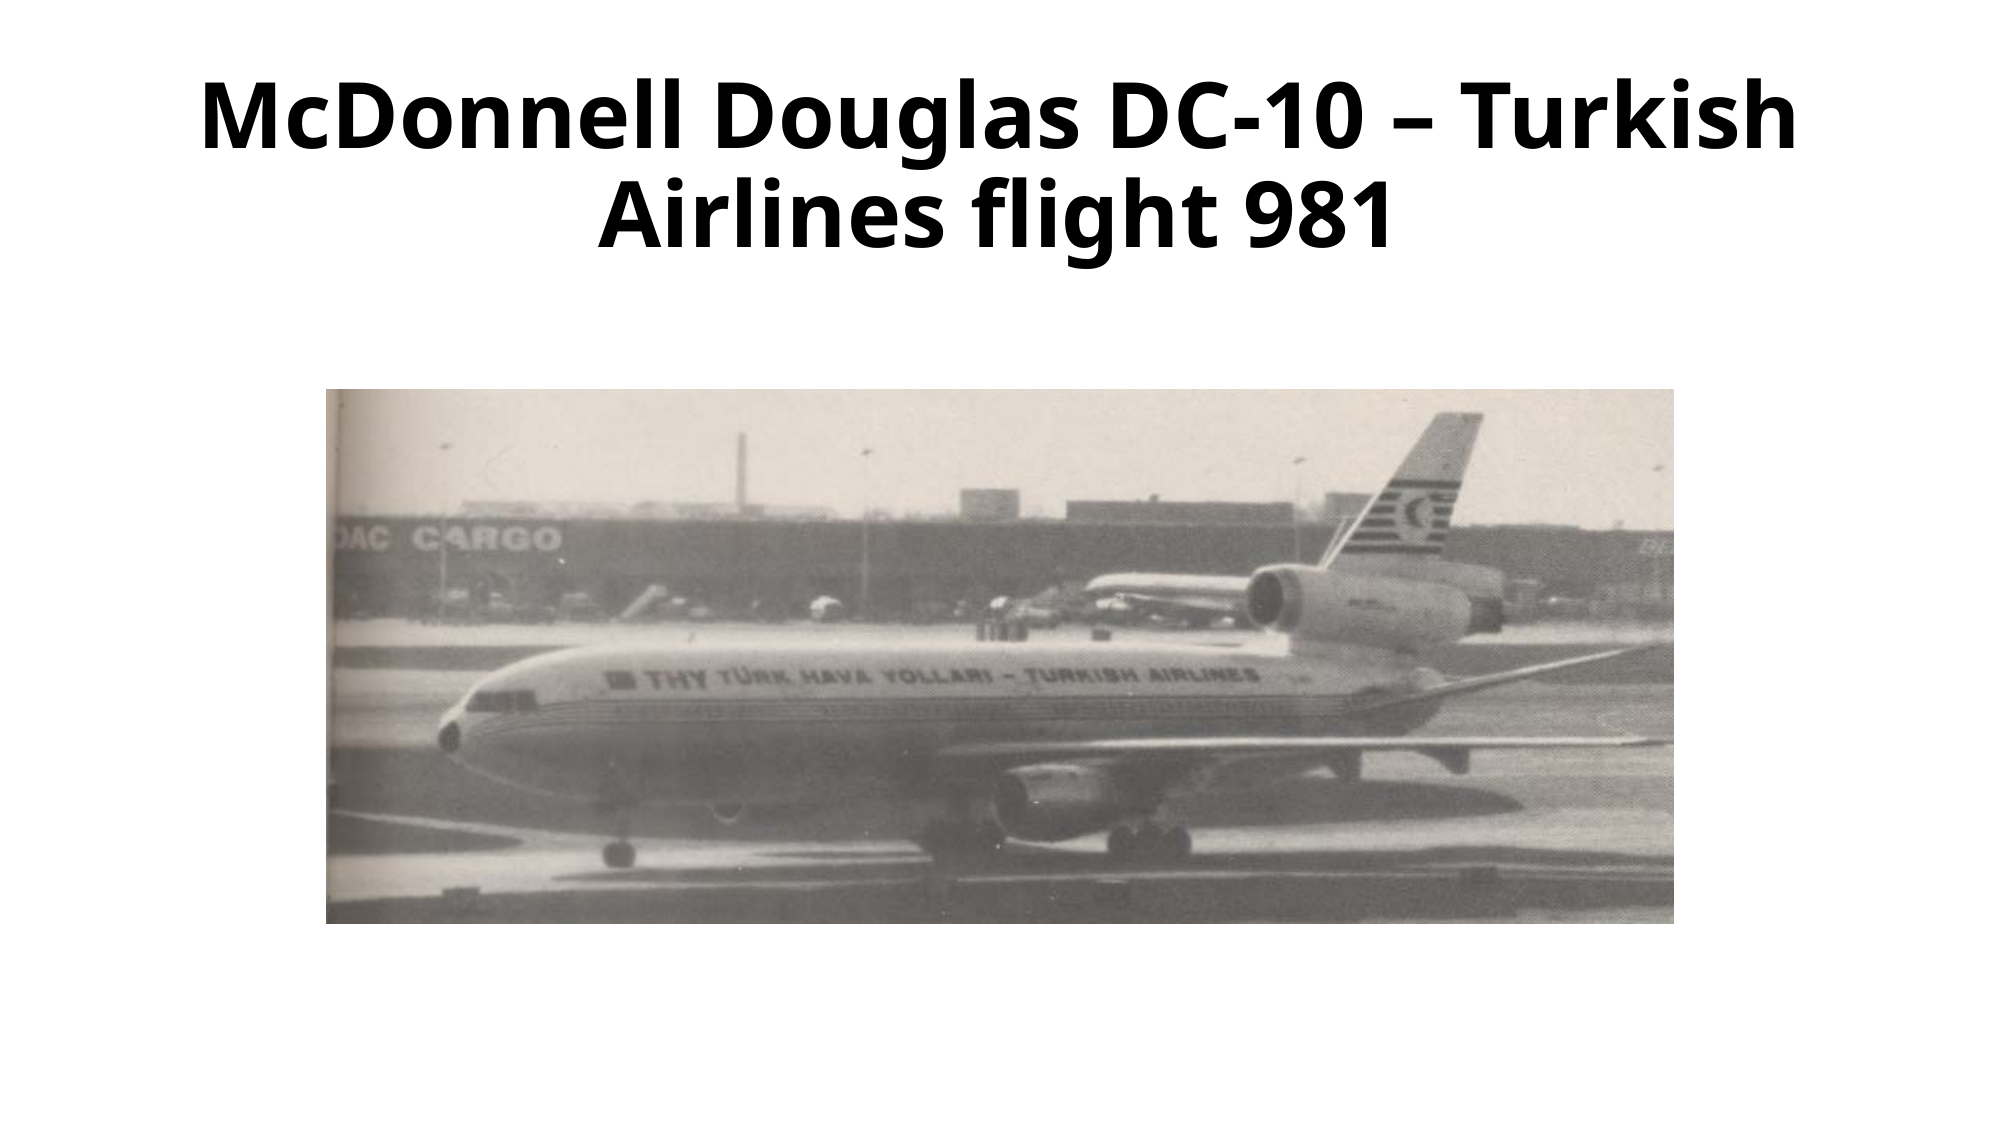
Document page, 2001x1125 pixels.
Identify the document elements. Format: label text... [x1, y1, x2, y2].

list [326, 389, 1674, 924]
title McDonnell Douglas DC-10 – Turkish Airlines flight 981 [137, 59, 1863, 278]
